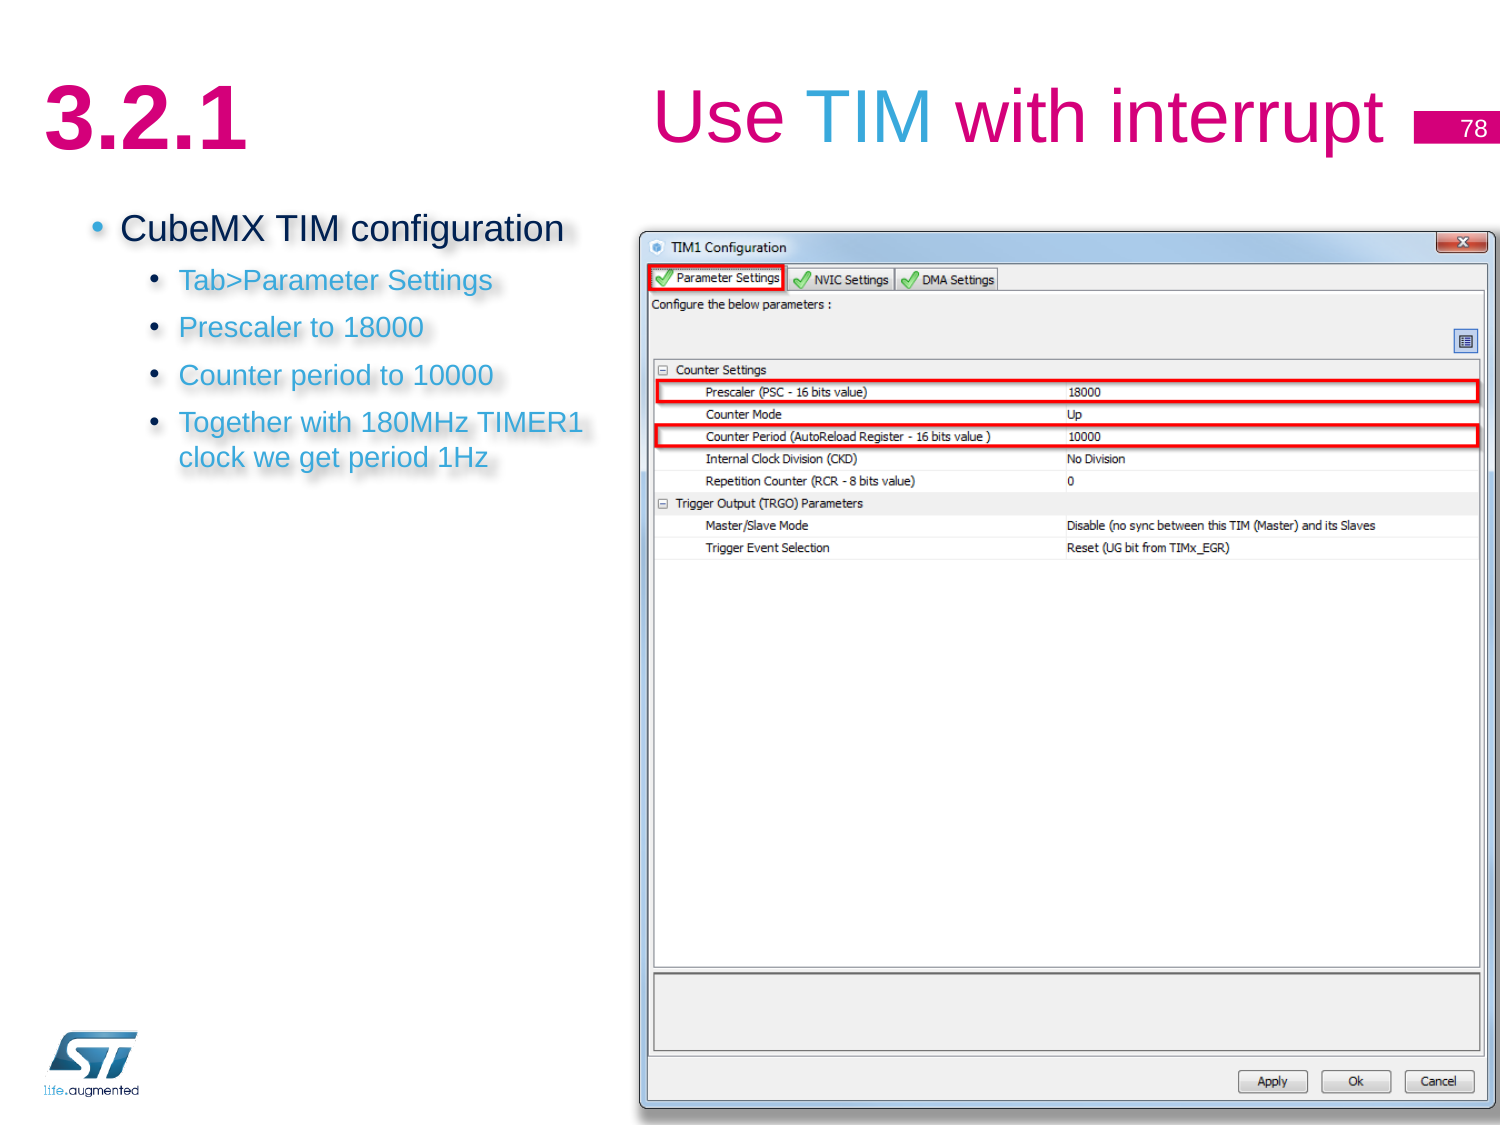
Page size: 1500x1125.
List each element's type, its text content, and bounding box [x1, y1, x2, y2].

text_box 3.2.1 [29, 19, 313, 207]
picture [36, 1022, 147, 1103]
list CubeMX TIM configuration Tab>Parameter Settings Prescaler to 18000 Counter period to 10000 Together with 180MHz TIMER1 clock we get period 1Hz [75, 196, 1427, 619]
picture [638, 231, 1496, 1110]
title Use TIM with interrupt [74, 18, 1400, 192]
slide_number 78 [1413, 111, 1500, 144]
